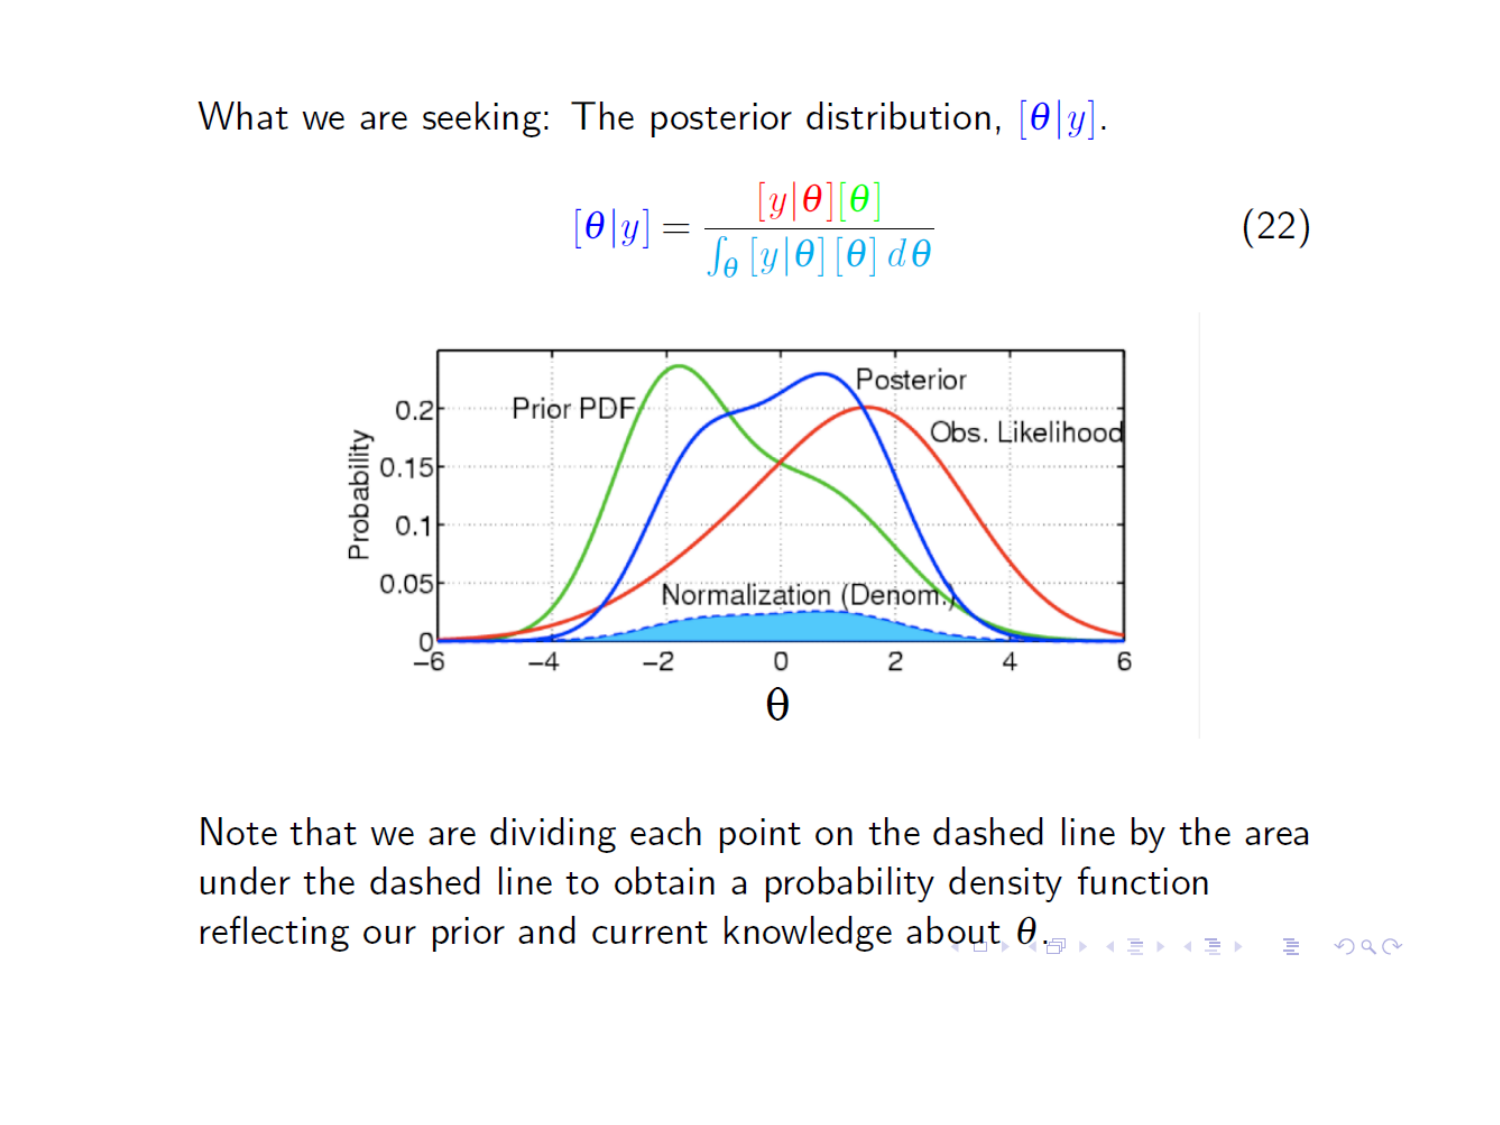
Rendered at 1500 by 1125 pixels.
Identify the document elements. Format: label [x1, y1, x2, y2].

picture [137, 87, 1410, 963]
